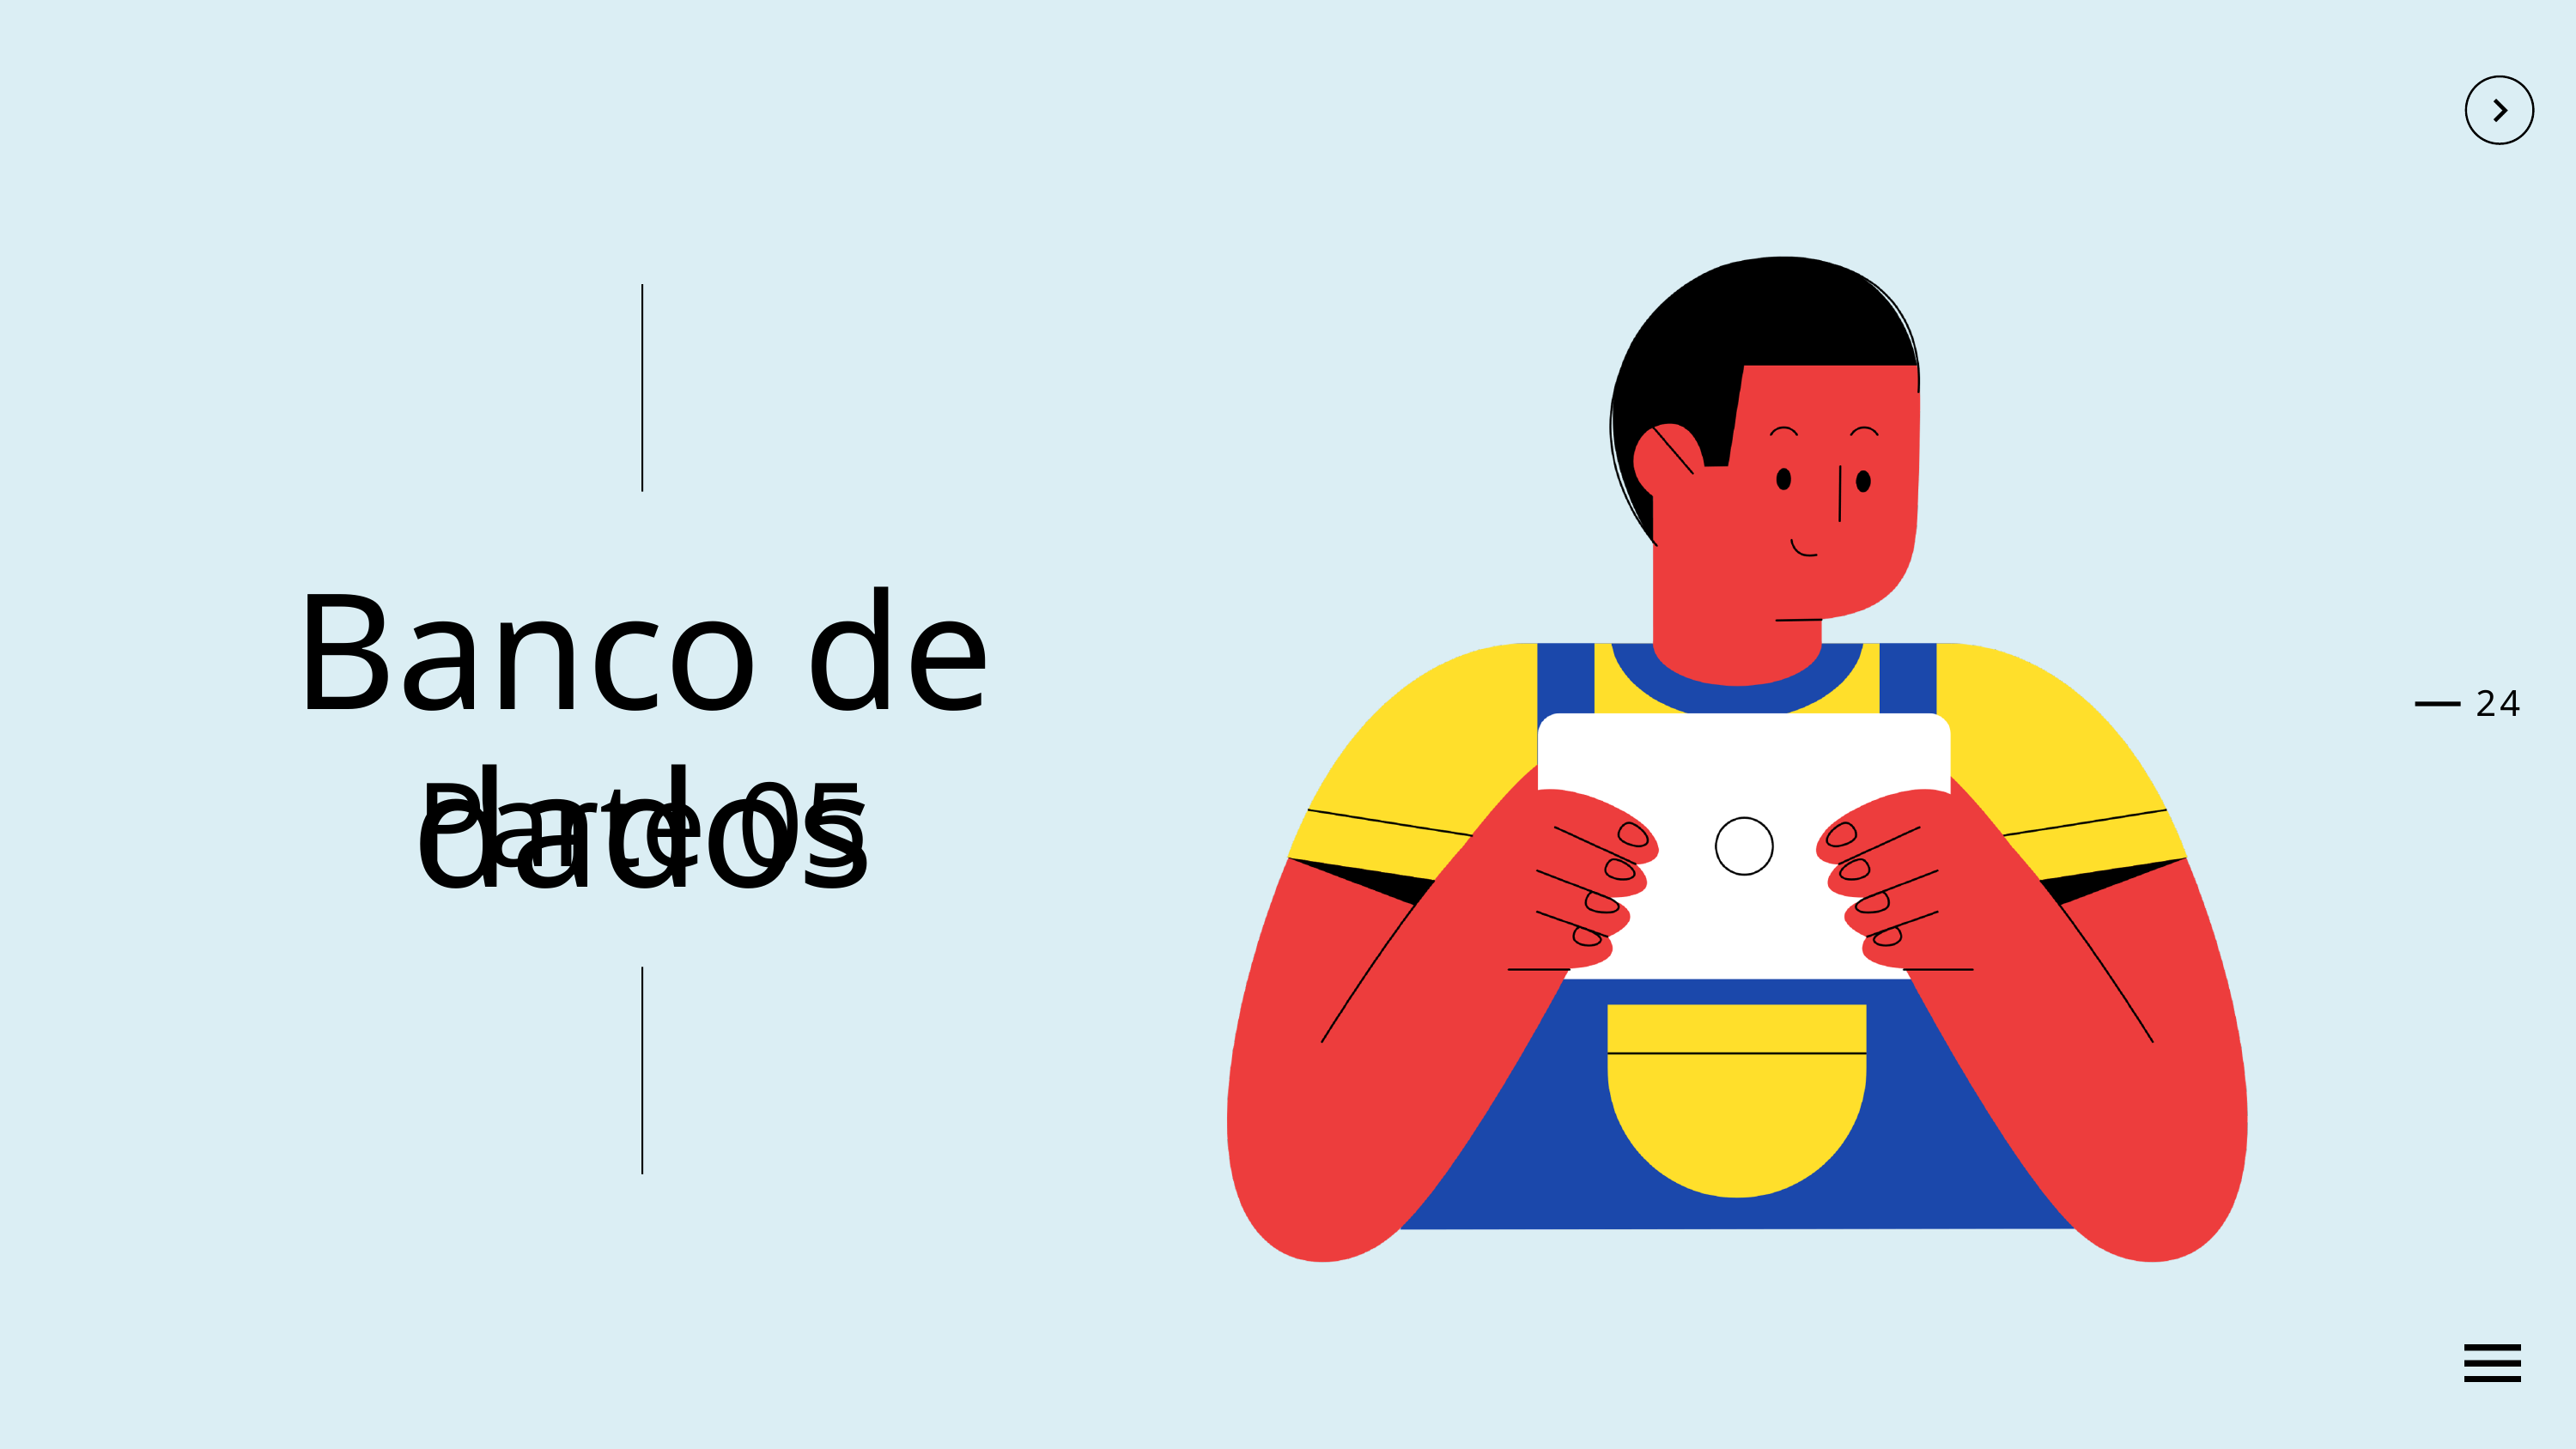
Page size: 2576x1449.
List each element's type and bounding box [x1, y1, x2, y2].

text_box [2464, 75, 2535, 145]
text_box [75, 283, 1164, 1174]
picture [2464, 1344, 2521, 1383]
picture [1169, 228, 2306, 1304]
text_box [2415, 682, 2521, 724]
